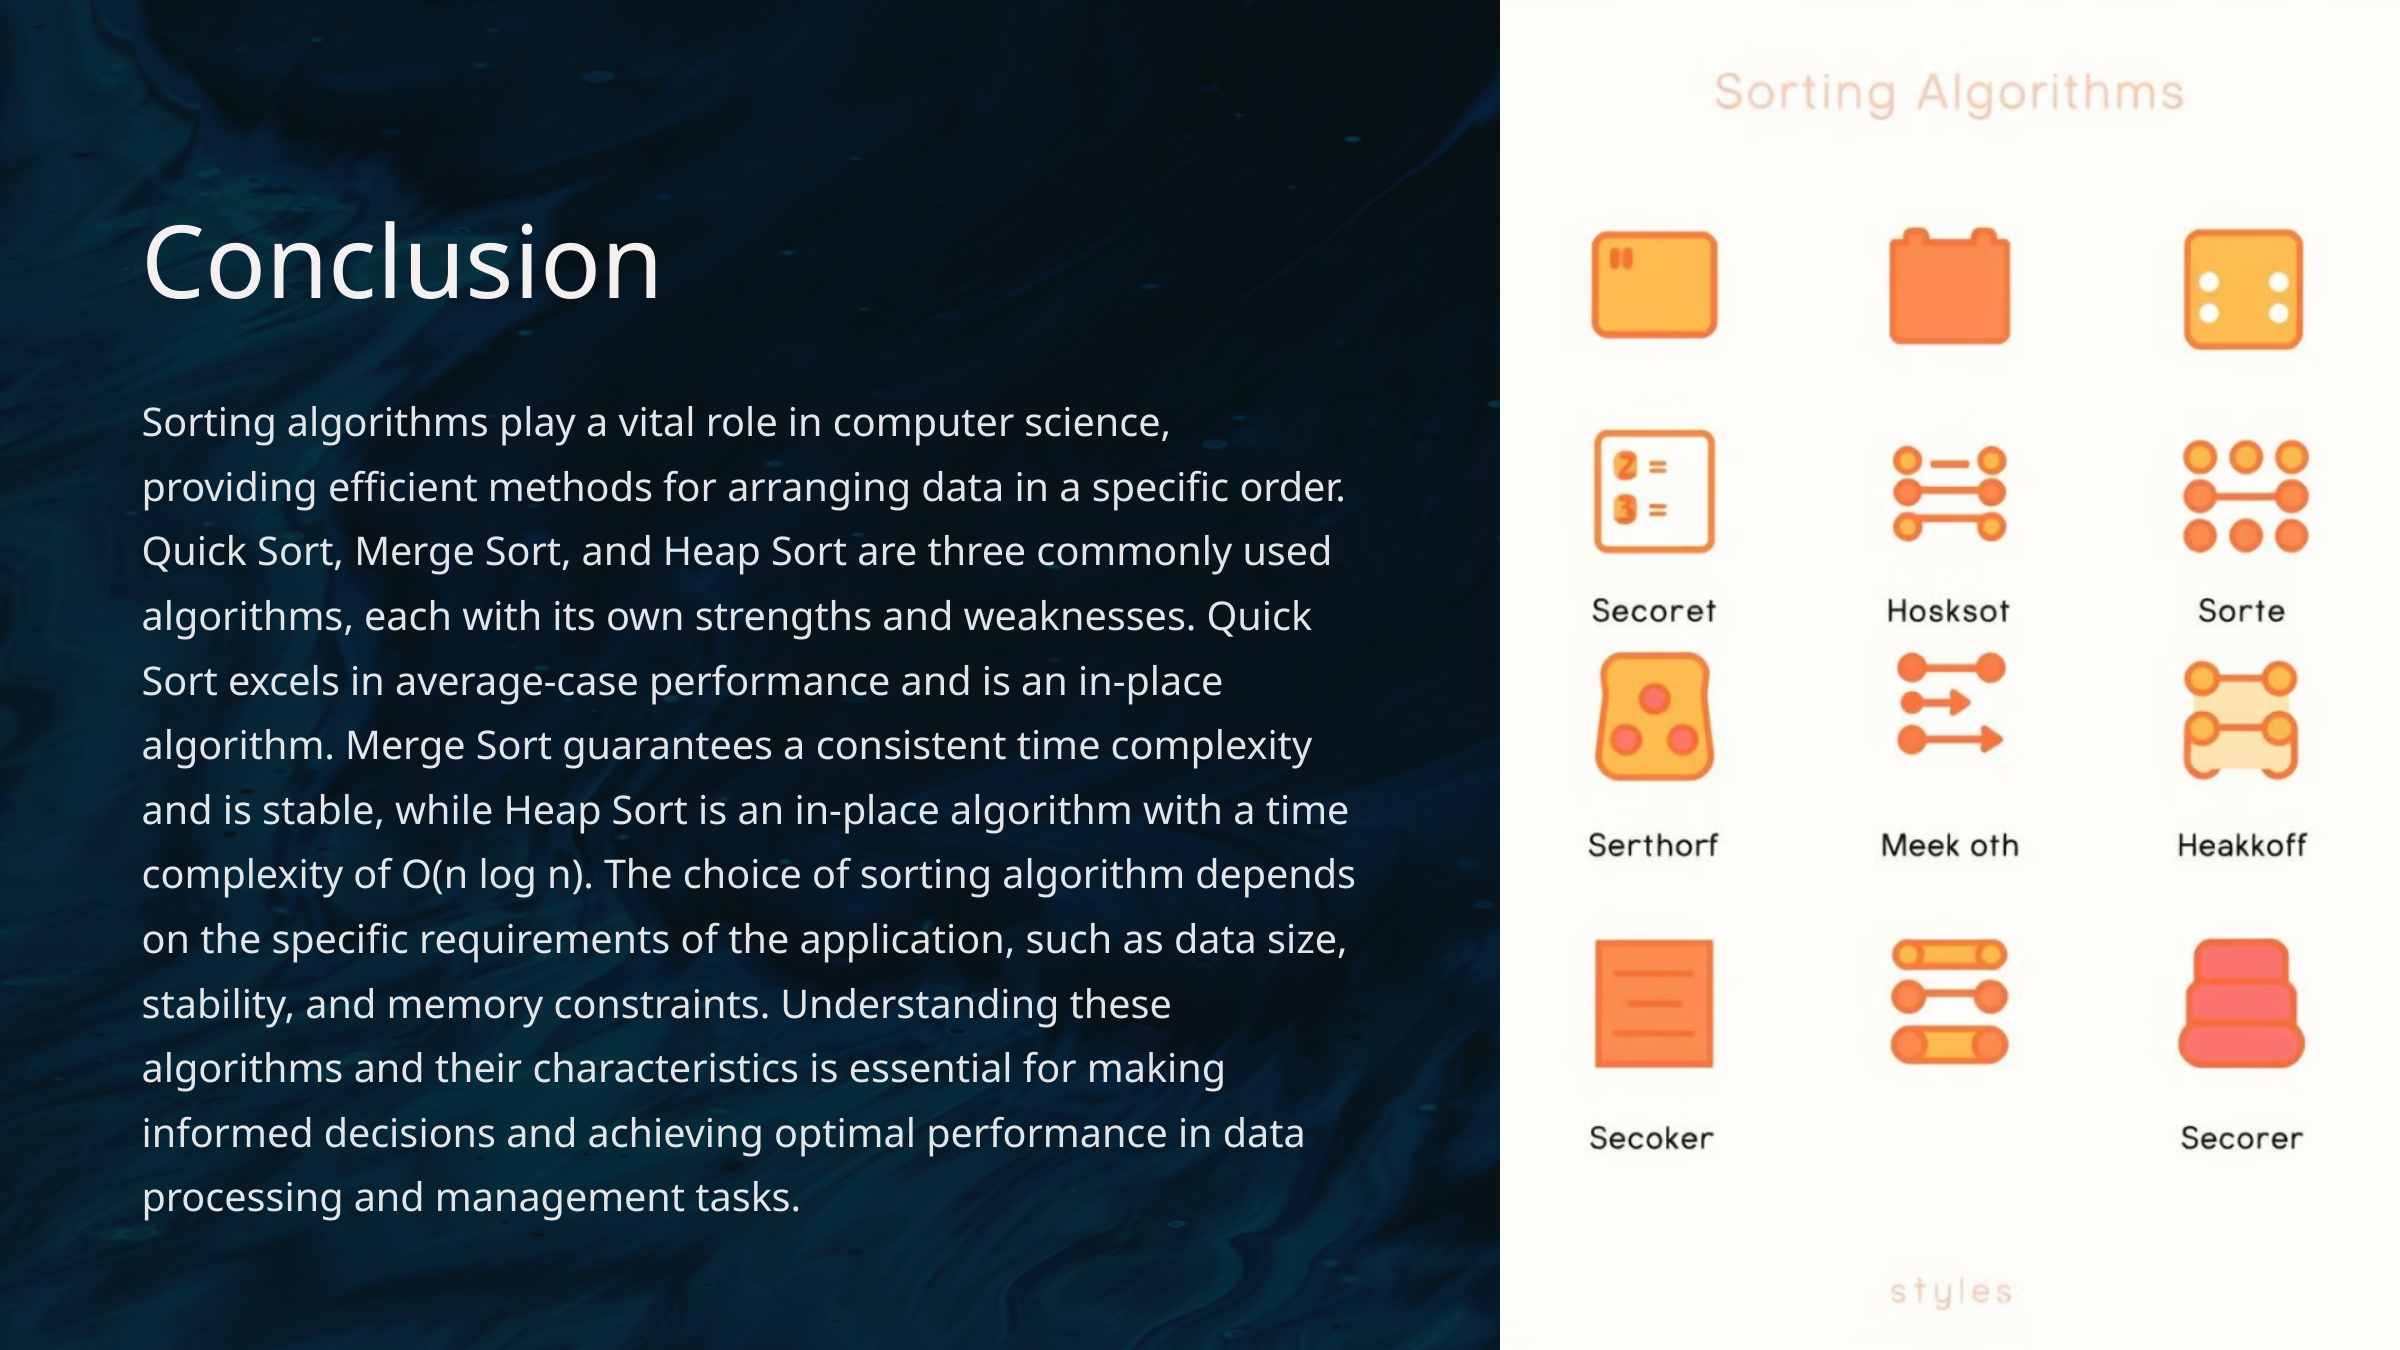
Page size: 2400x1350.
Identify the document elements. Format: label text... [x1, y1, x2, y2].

text_box Sorting algorithms play a vital role in computer science, providing efficient methods for arranging data in a specific order. Quick Sort, Merge Sort, and Heap Sort are three commonly used algorithms, each with its own strengths and weaknesses. Quick Sort excels in average-case performance and is an in-place algorithm. Merge Sort guarantees a consistent time complexity and is stable, while Heap Sort is an in-place algorithm with a time complexity of O(n log n). The choice of sorting algorithm depends on the specific requirements of the application, such as data size, stability, and memory constraints. Understanding these algorithms and their characteristics is essential for making informed decisions and achieving optimal performance in data processing and management tasks. [141, 379, 1359, 1158]
picture [0, 0, 2400, 1350]
text_box Conclusion [141, 192, 1154, 320]
